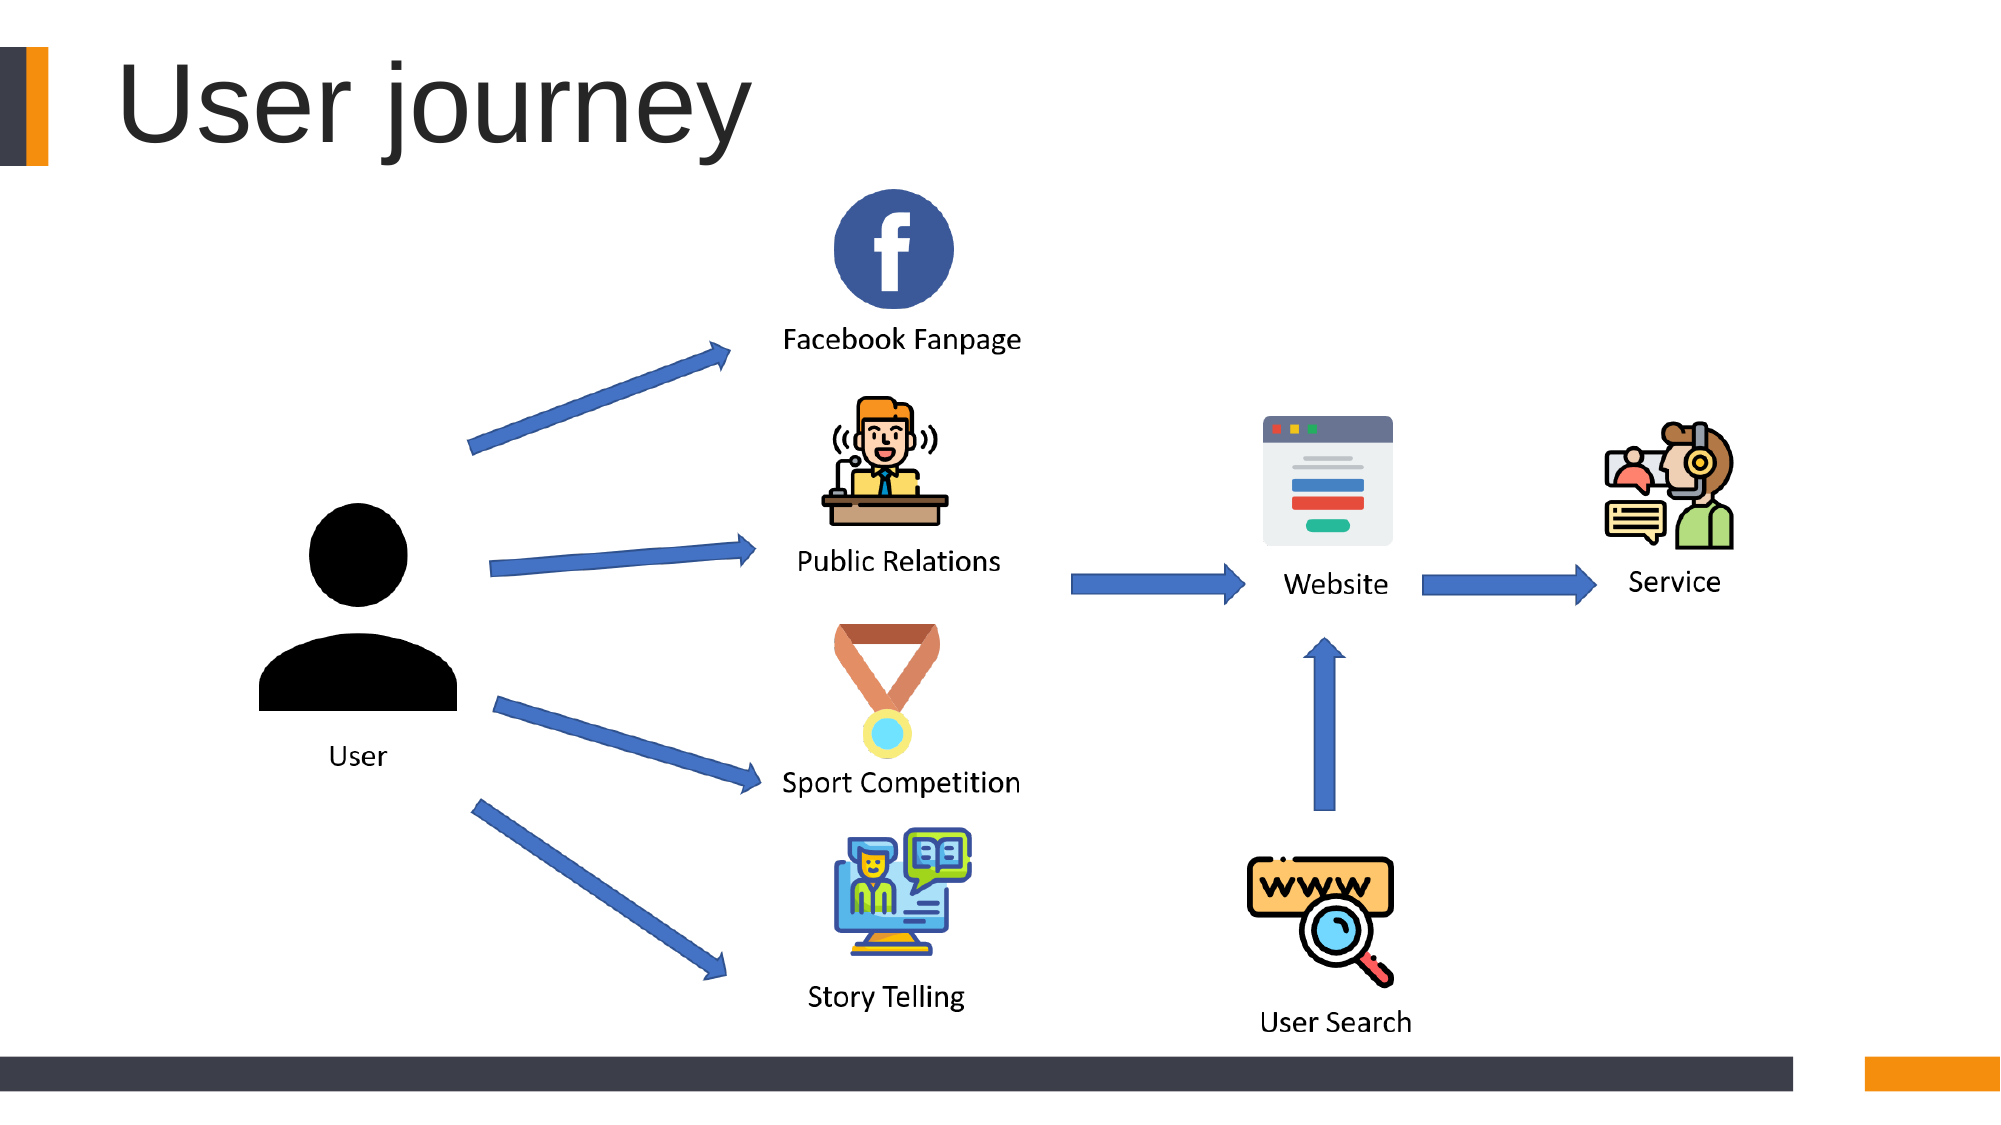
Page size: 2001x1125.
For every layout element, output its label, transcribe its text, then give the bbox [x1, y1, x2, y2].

list User journey [100, 47, 1952, 166]
picture [259, 189, 1741, 1060]
